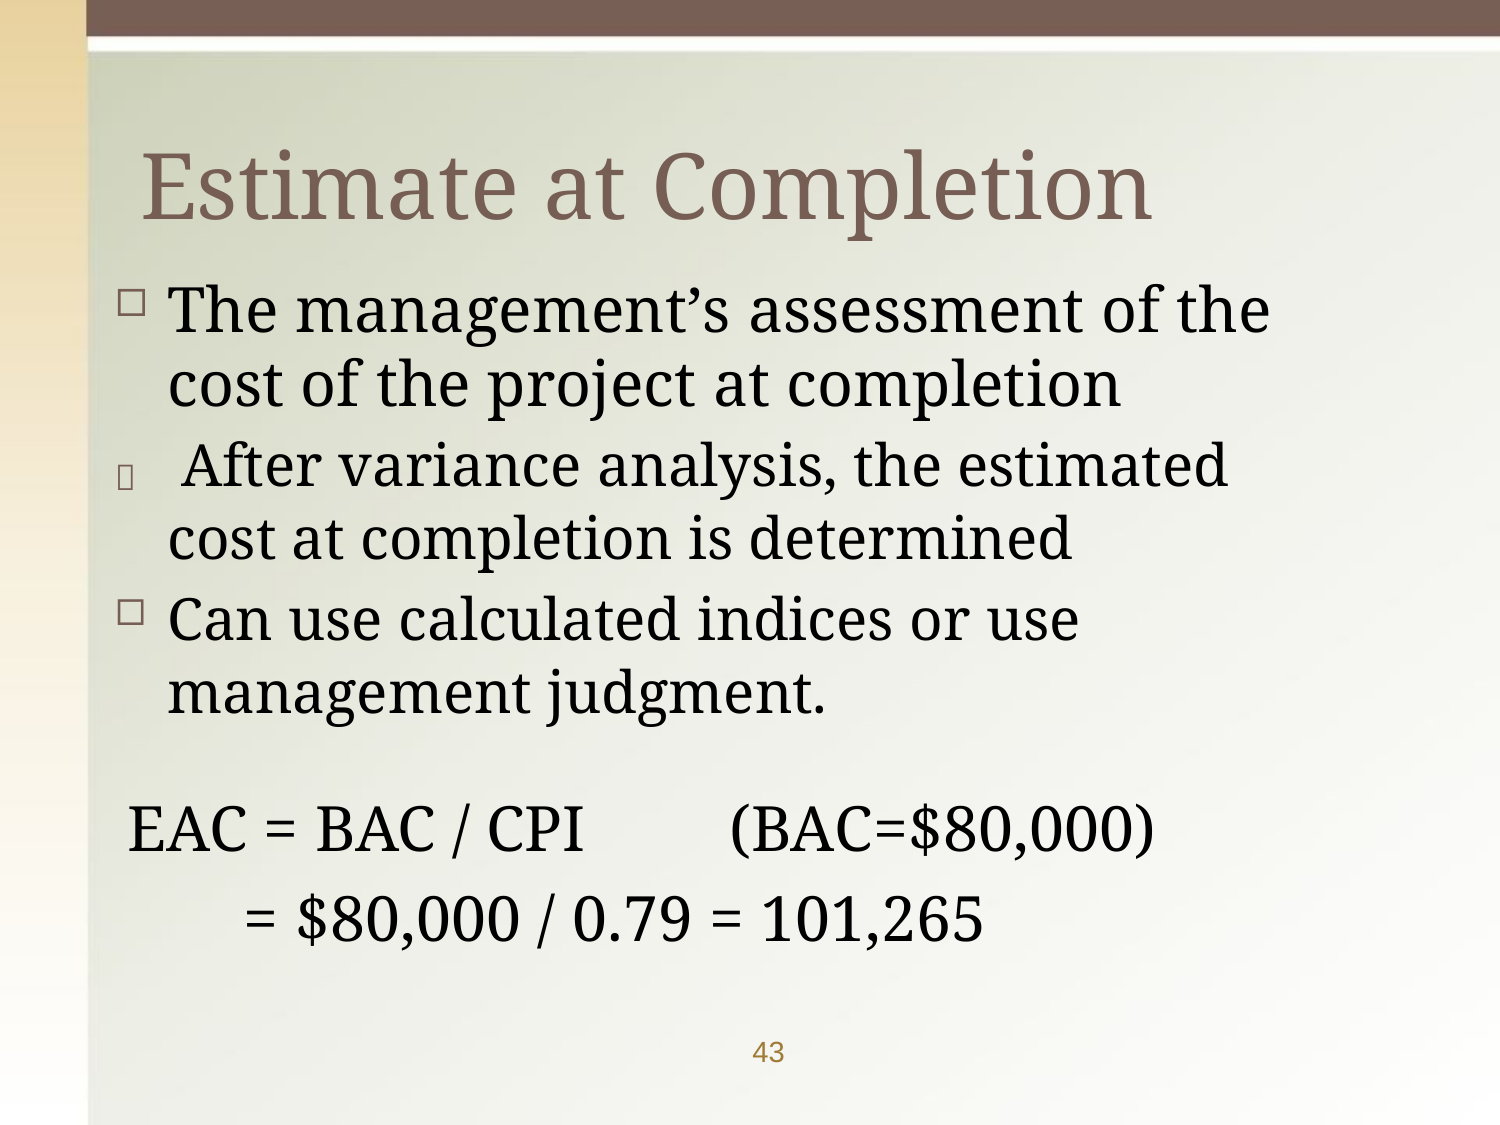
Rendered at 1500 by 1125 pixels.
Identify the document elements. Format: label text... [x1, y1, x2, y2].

text_box The management’s assessment of the cost of the project at completion [112, 270, 1387, 419]
text_box [0, 0, 1500, 1125]
text_box EAC = BAC / CPI (BAC=$80,000) = $80,000 / 0.79 = 101,265 [125, 788, 1184, 954]
slide_number 43 [747, 1033, 789, 1125]
title Estimate at Completion [87, 128, 1412, 317]
text_box After variance analysis, the estimated cost at completion is determined Can use calculated indices or use management judgment. [112, 425, 1361, 726]
